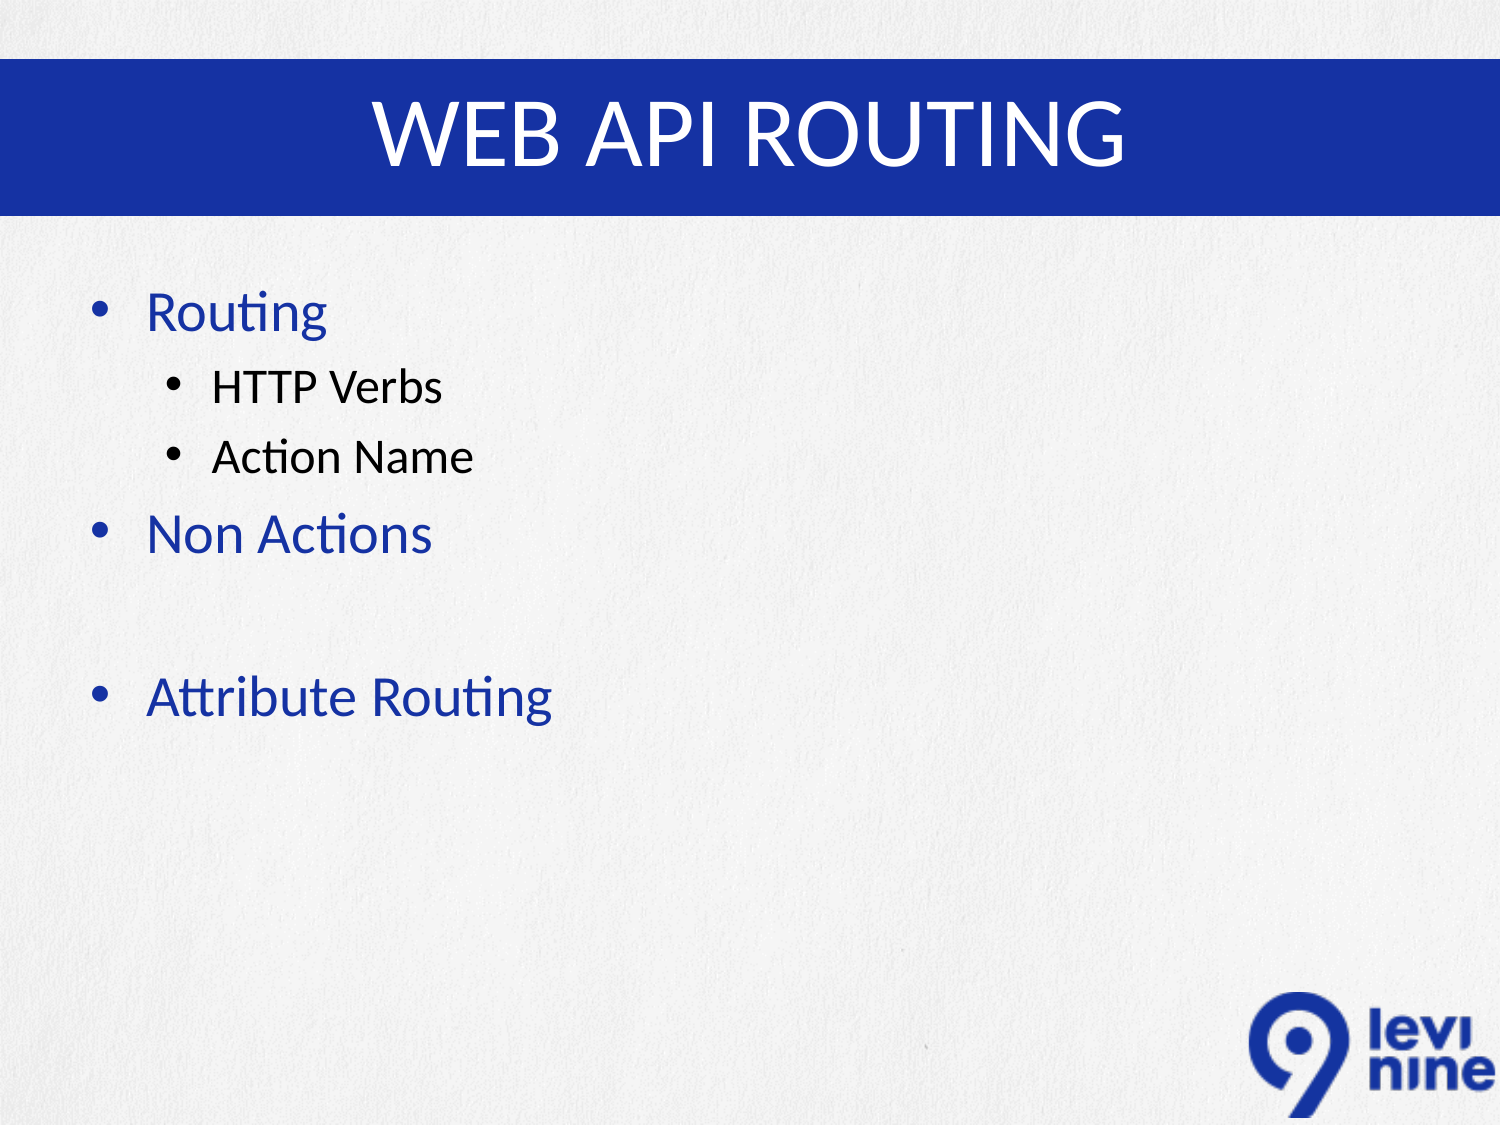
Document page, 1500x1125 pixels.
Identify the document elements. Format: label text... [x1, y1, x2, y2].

title Web API Routing [0, 59, 1500, 216]
list Routing HTTP Verbs Action Name Non Actions Attribute Routing [75, 265, 1425, 1004]
picture [1247, 992, 1498, 1118]
